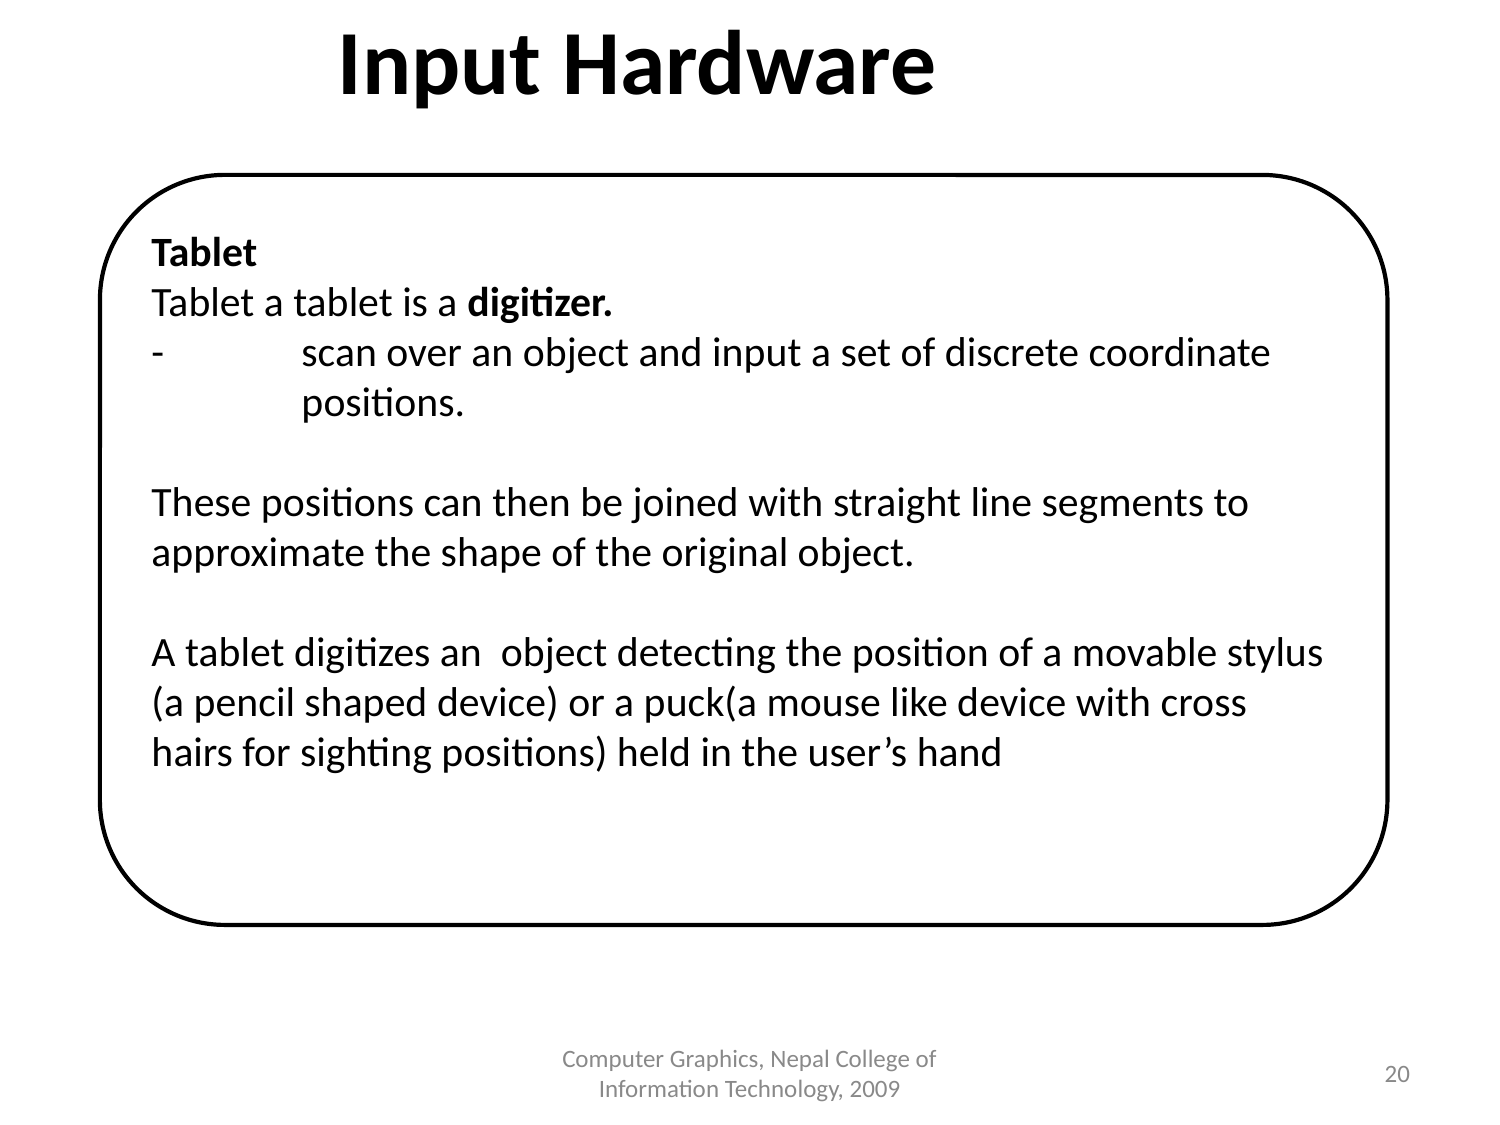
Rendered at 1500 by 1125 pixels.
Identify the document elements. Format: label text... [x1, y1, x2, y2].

text_box Computer Graphics, Nepal College of Information Technology, 2009 [512, 1042, 988, 1103]
text_box Input Hardware [0, 0, 1275, 179]
text_box ‹#› [1074, 1042, 1425, 1103]
text_box Tablet Tablet a tablet is a digitizer. - scan over an object and input a set of discrete coordinate positions. These positions can then be joined with straight line segments to approximate the shape of the original object. A tablet digitizes an object detecting the position of a movable stylus (a pencil shaped device) or a puck(a mouse like device with cross hairs for sighting positions) held in the user’s hand [99, 175, 1388, 925]
